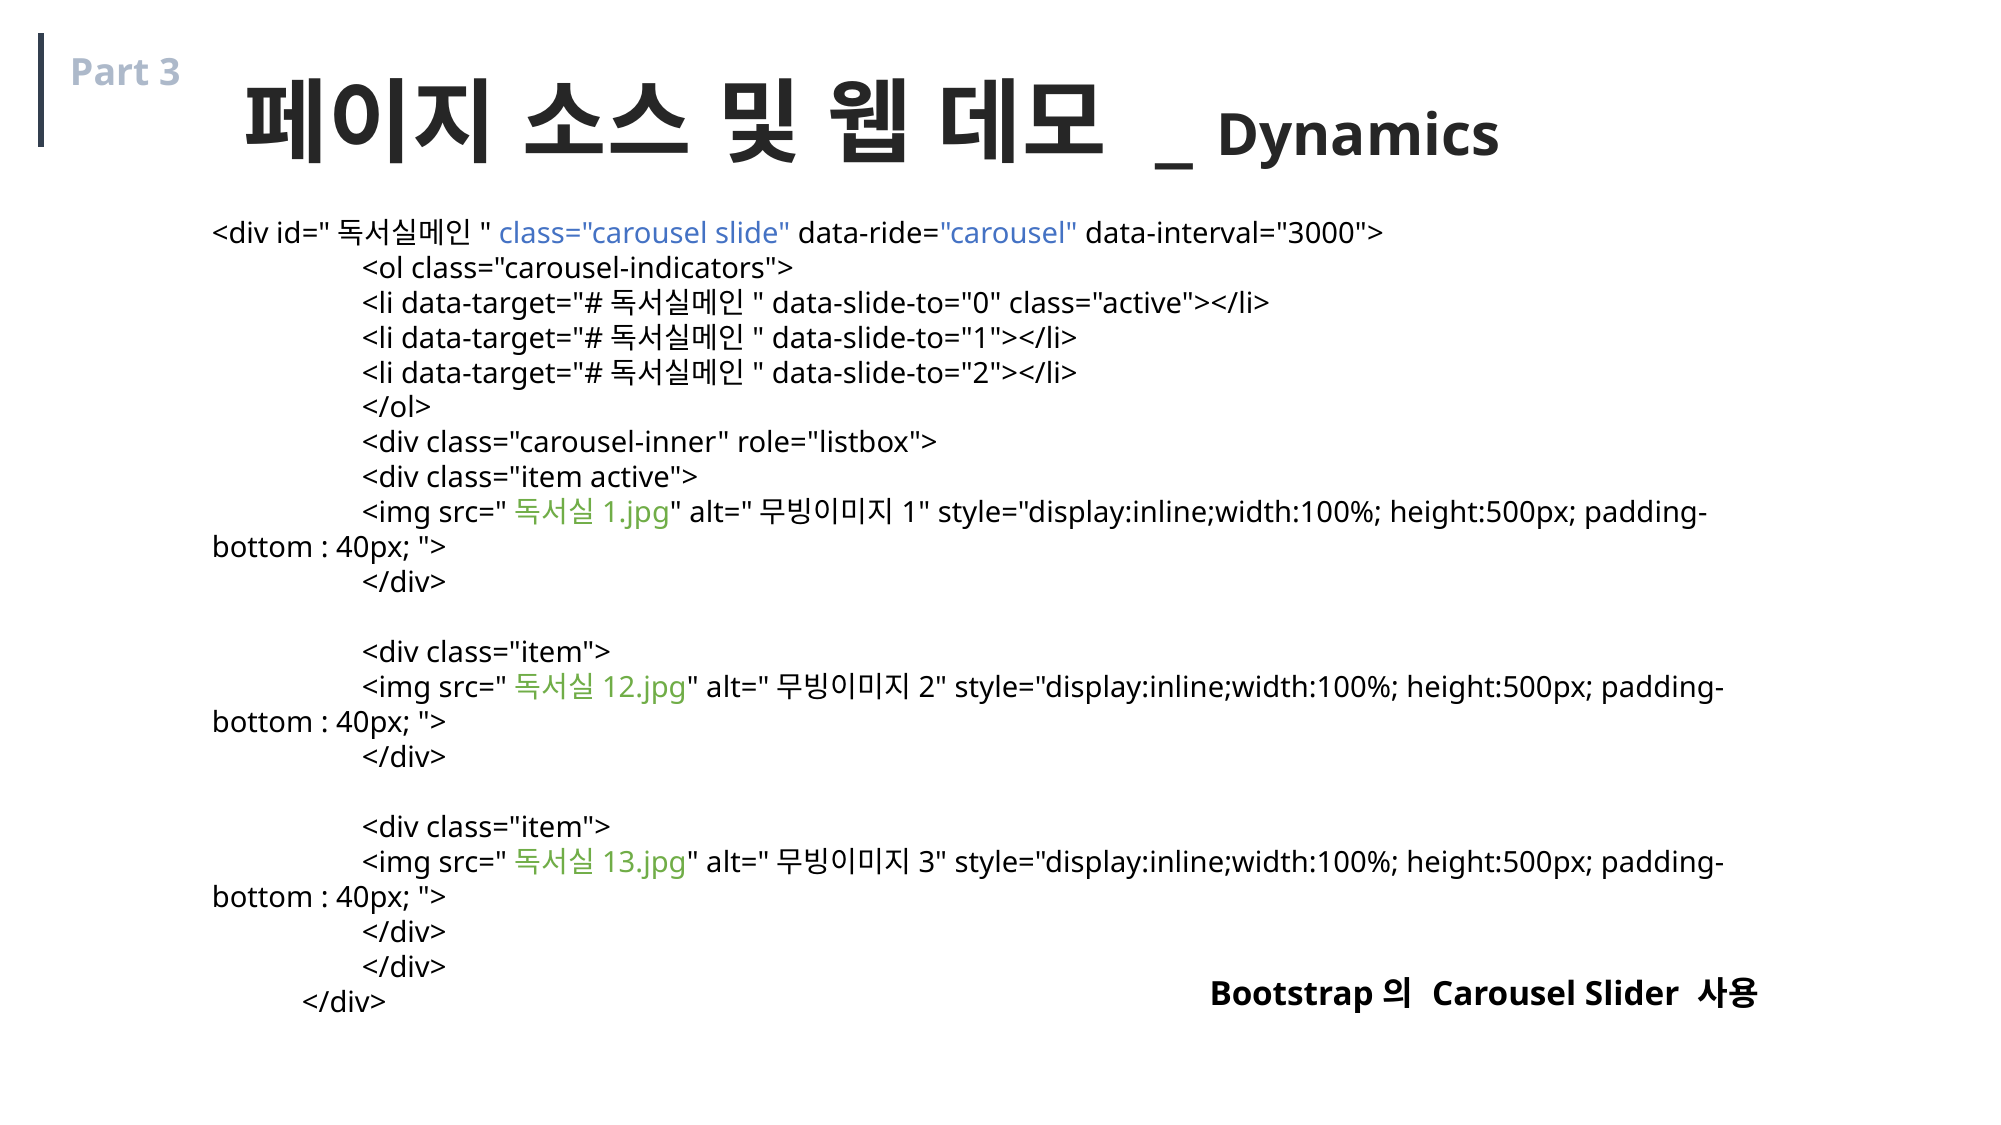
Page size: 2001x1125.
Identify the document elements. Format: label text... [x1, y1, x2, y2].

text_box Part 3 [55, 40, 251, 132]
table_header Bootstrap의 Carousel Slider 사용 [1195, 960, 1802, 1083]
text_box 페이지 소스 및 웹 데모 _ Dynamics [228, 56, 1677, 191]
text_box <div id="독서실메인" class="carousel slide" data-ride="carousel" data-interval="3000"> <ol class="carousel-indicators"> <li data-target="#독서실메인" data-slide-to="0" class="active"></li> <li data-target="#독서실메인" data-slide-to="1"></li> <li data-target="#독서실메인" data-slide-to="2"></li> </ol> <div class="carousel-inner" role="listbox"> <div class="item active"> <img src="독서실1.jpg" alt="무빙이미지1" style="display:inline;width:100%; height:500px; padding-bottom : 40px; "> </div> <div class="item"> <img src="독서실12.jpg" alt="무빙이미지2" style="display:inline;width:100%; height:500px; padding-bottom : 40px; "> </div> <div class="item"> <img src="독서실13.jpg" alt="무빙이미지3" style="display:inline;width:100%; height:500px; padding-bottom : 40px; "> </div> </div> </div> [197, 206, 1803, 1026]
